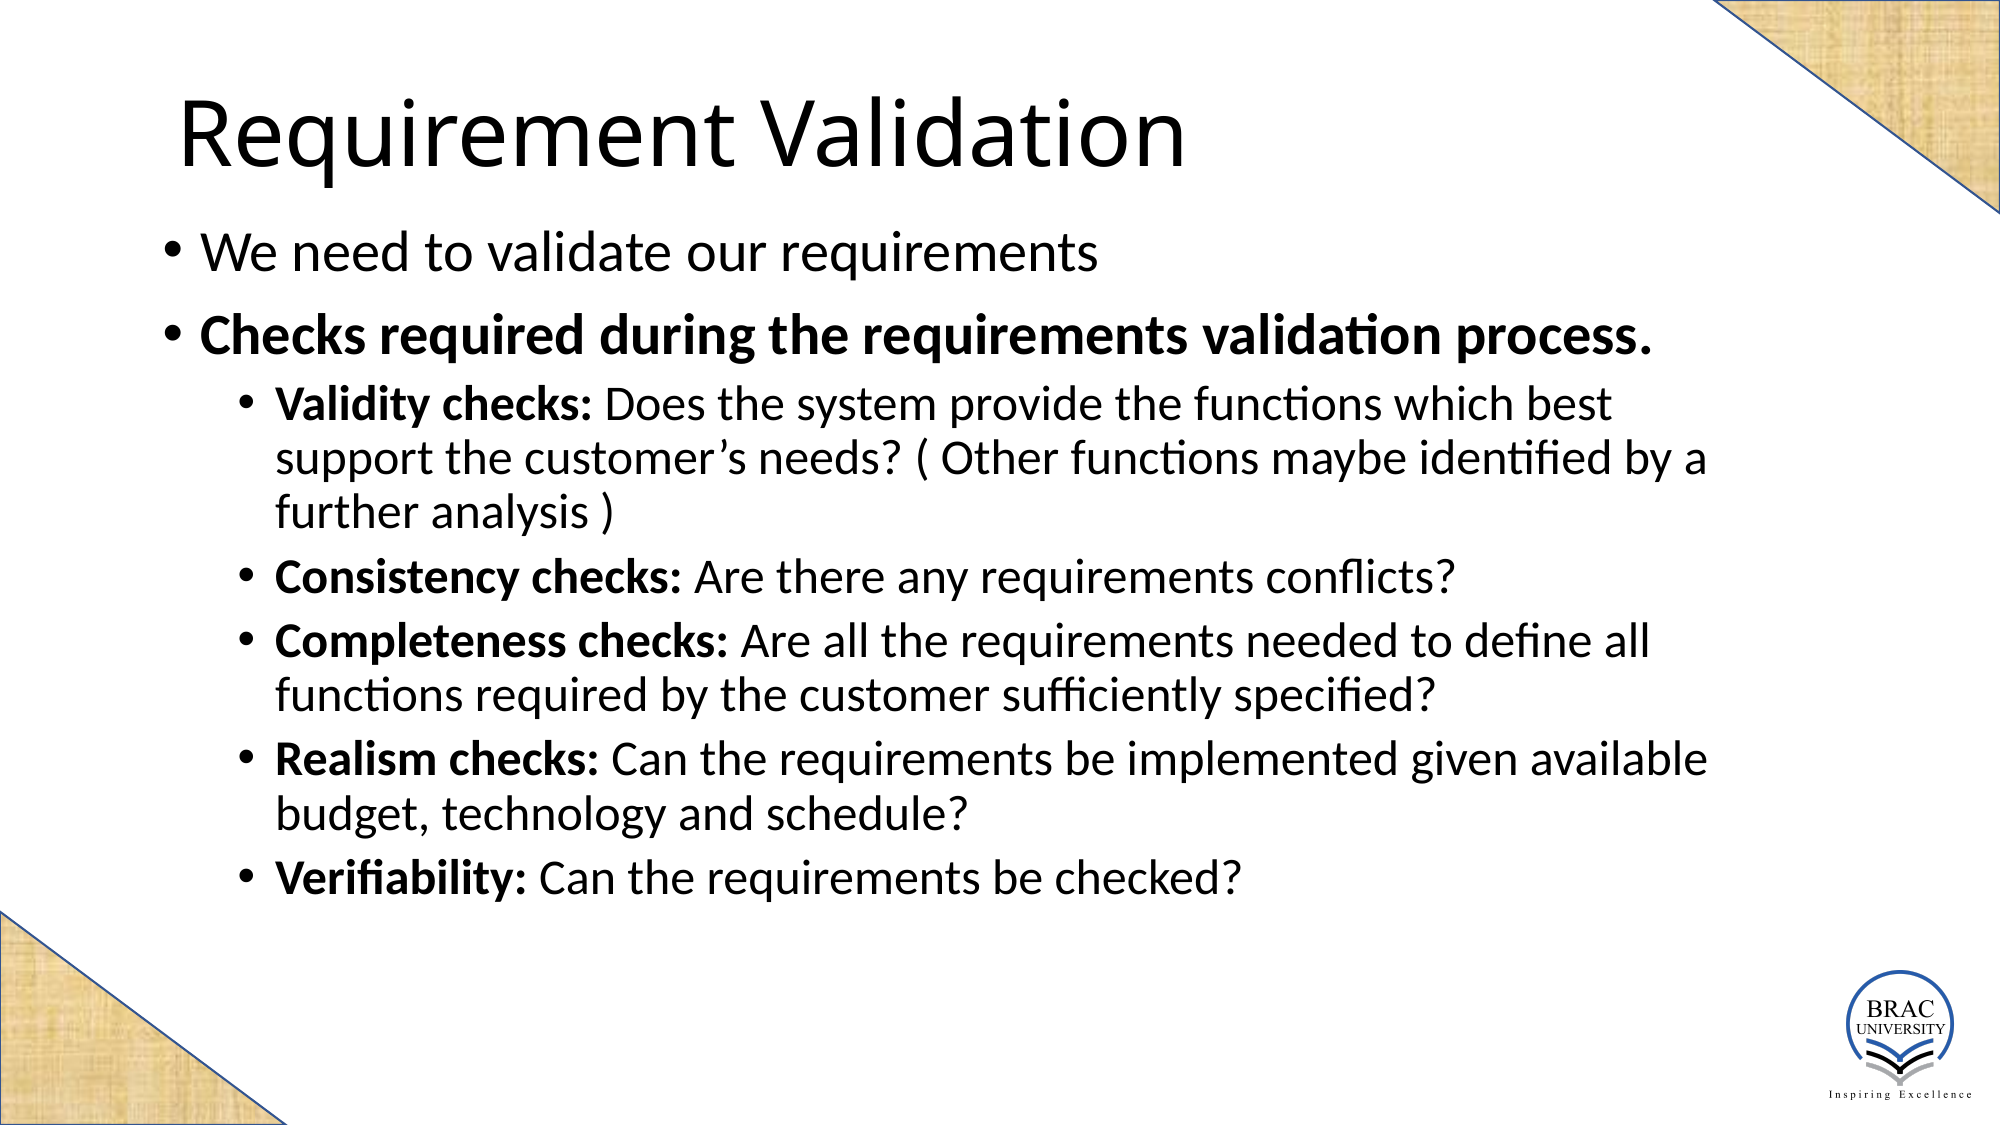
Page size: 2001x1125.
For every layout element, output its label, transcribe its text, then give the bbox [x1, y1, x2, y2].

text_box [1712, 0, 2000, 215]
picture [1829, 970, 1971, 1100]
text_box [0, 910, 288, 1125]
title Requirement Validation [137, 59, 1863, 214]
list We need to validate our requirements Checks required during the requirements validation process. Validity checks: Does the system provide the functions which best support the customer’s needs? ( Other functions maybe identified by a further analysis ) Consistency checks: Are there any requirements conflicts? Completeness checks: Are all the requirements needed to define all functions required by the customer sufficiently specified? Realism checks: Can the requirements be implemented given available budget, technology and schedule? Verifiability: Can the requirements be checked? [147, 213, 1737, 1059]
